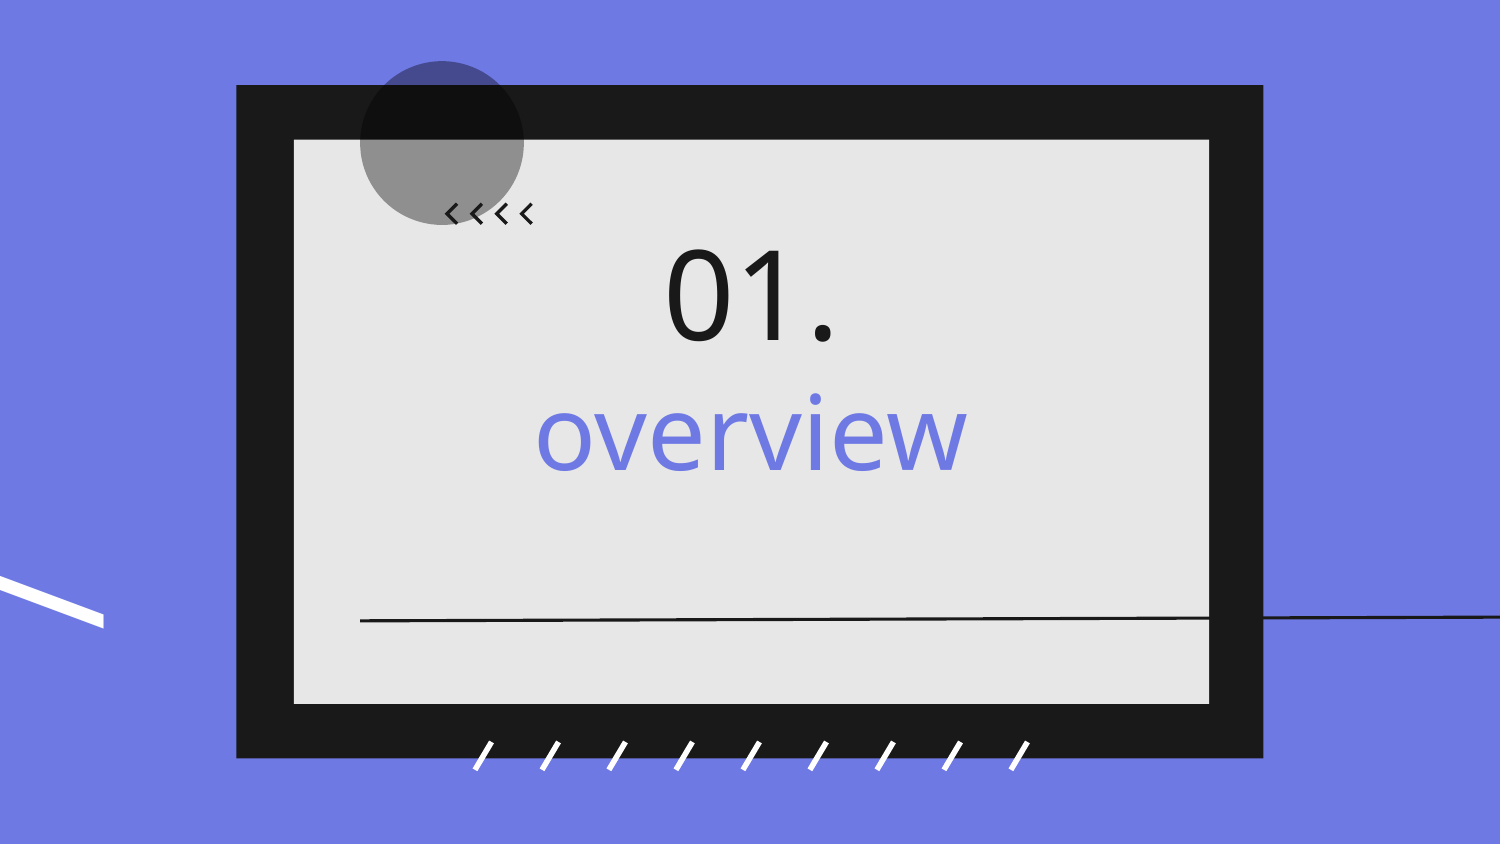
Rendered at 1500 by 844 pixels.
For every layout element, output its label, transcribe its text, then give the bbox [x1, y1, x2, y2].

title 01. [596, 221, 906, 360]
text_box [444, 202, 534, 226]
text_box [236, 85, 1264, 759]
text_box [359, 616, 1500, 622]
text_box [472, 740, 1031, 772]
title overview [345, 359, 1157, 498]
text_box [360, 61, 524, 225]
text_box [293, 139, 1210, 704]
